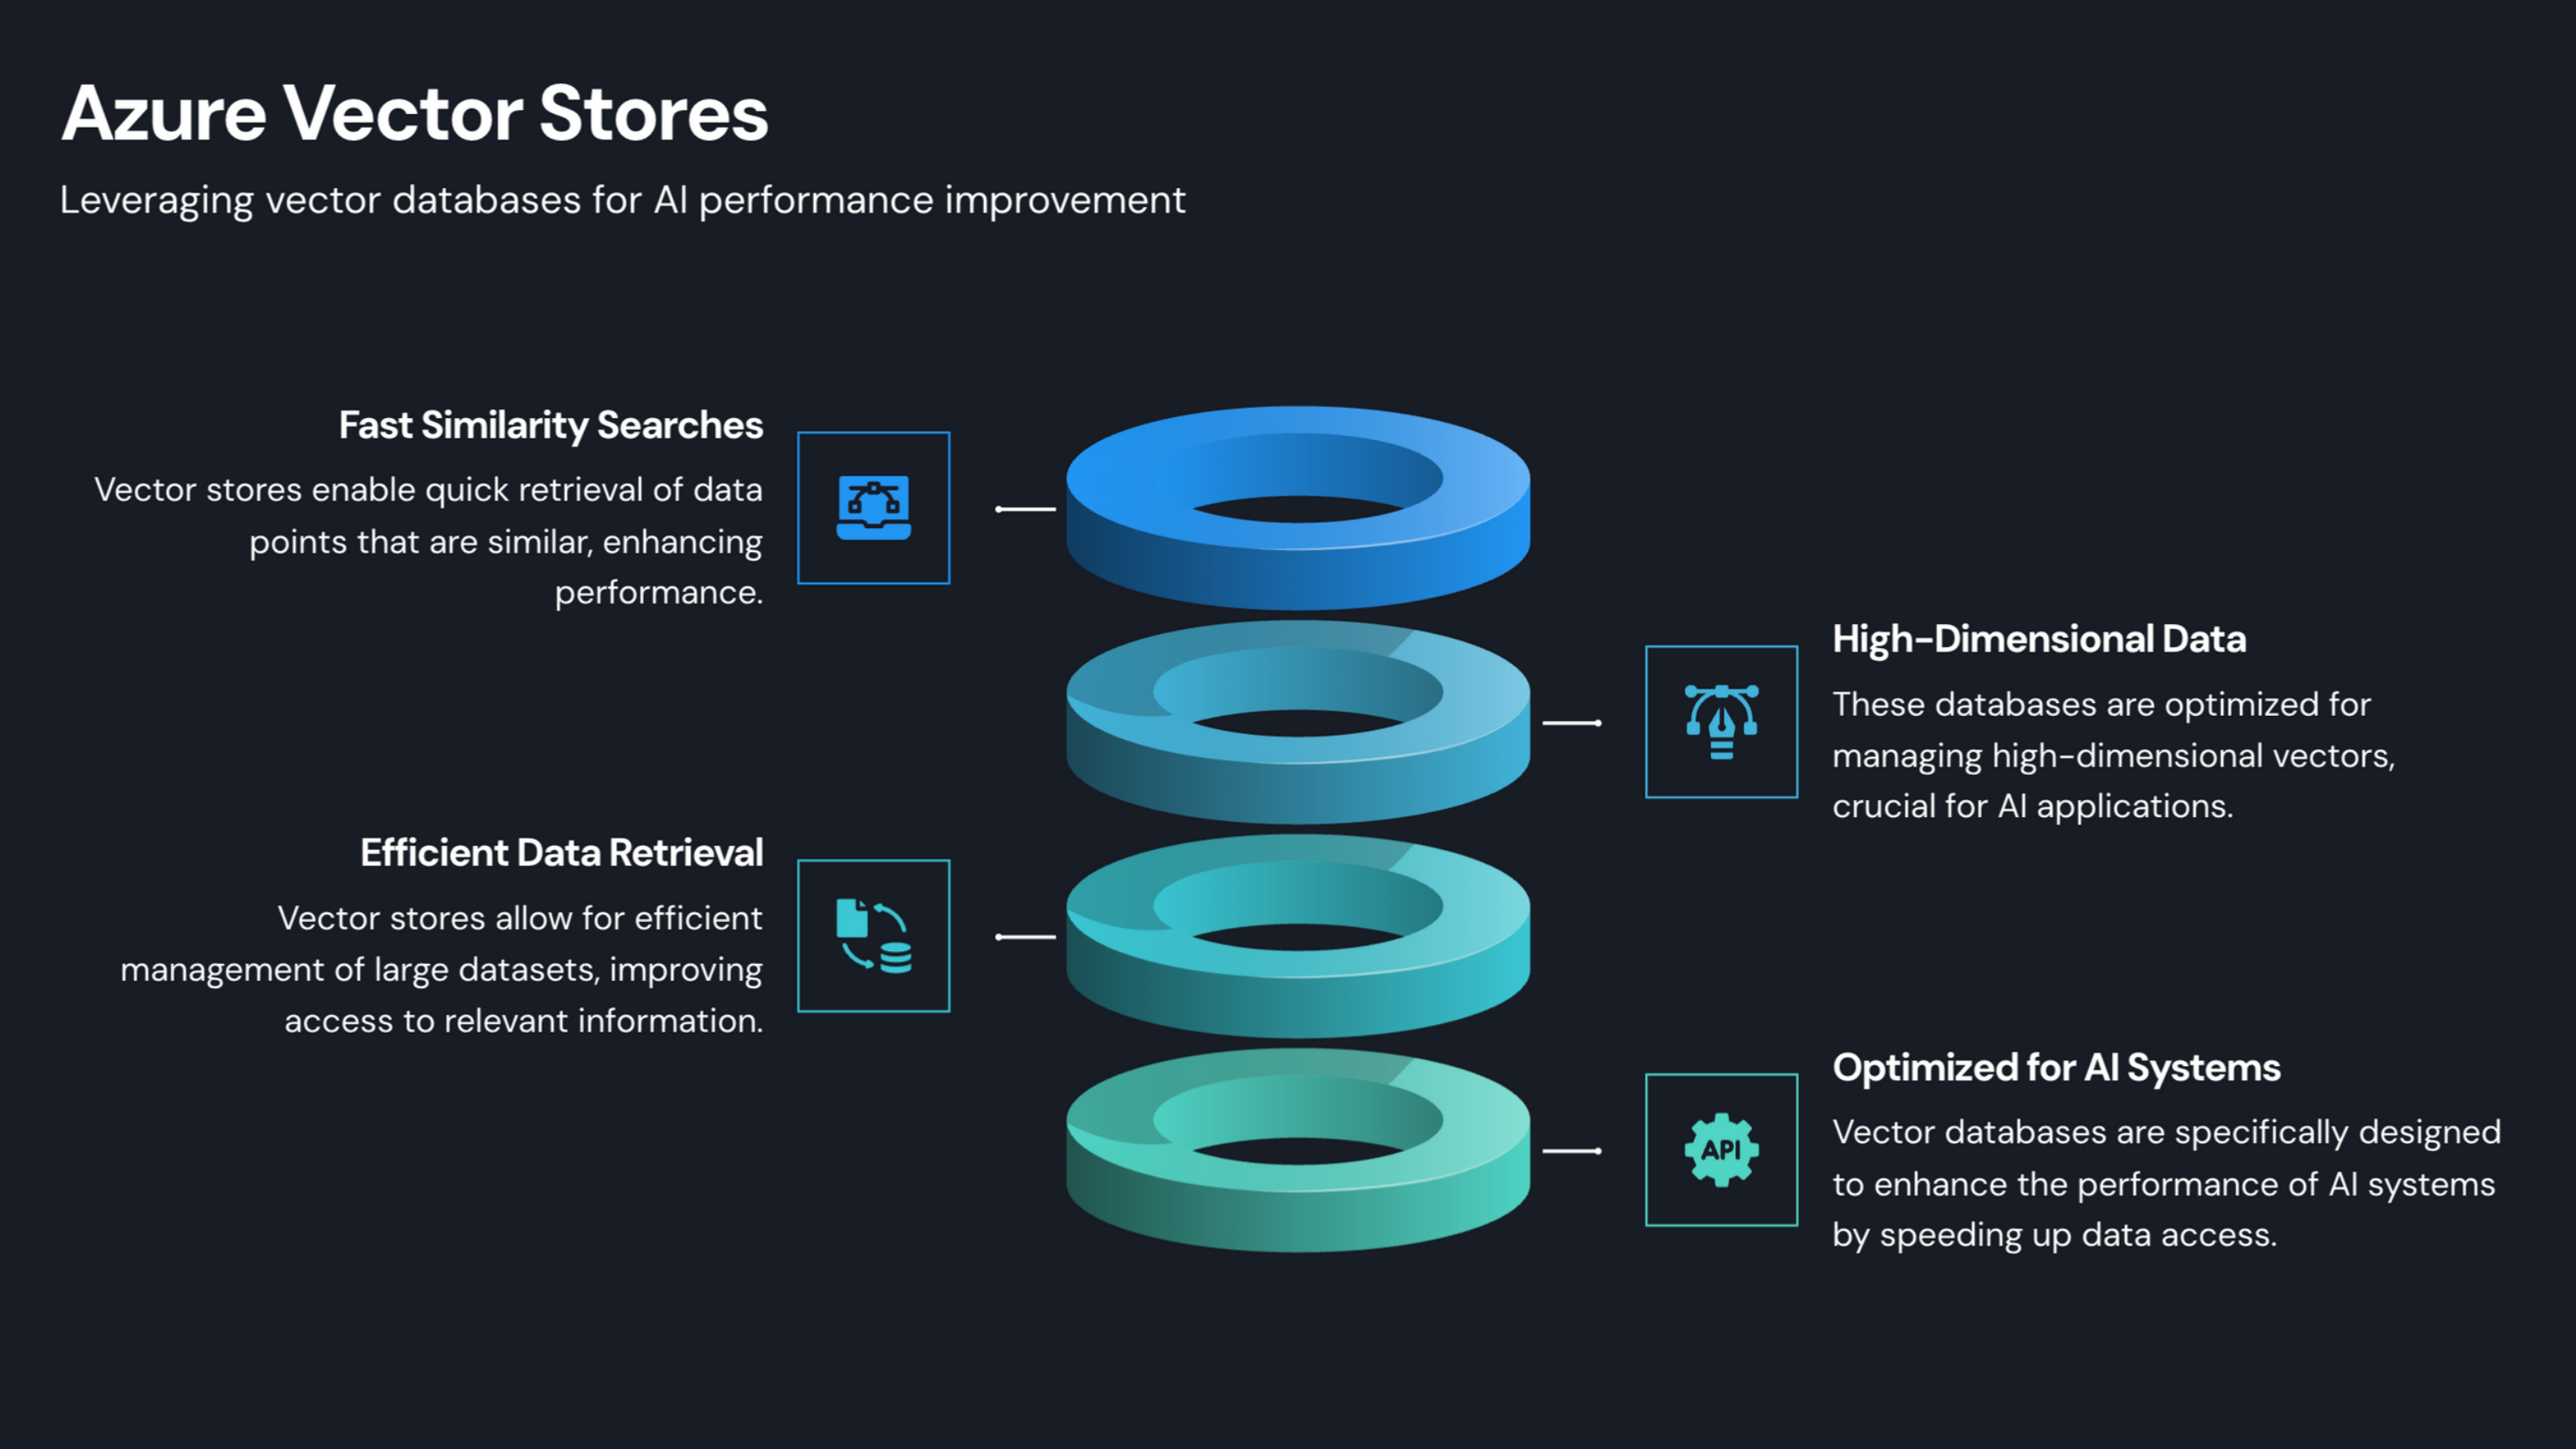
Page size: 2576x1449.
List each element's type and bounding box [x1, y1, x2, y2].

text_box [0, 0, 2576, 1437]
